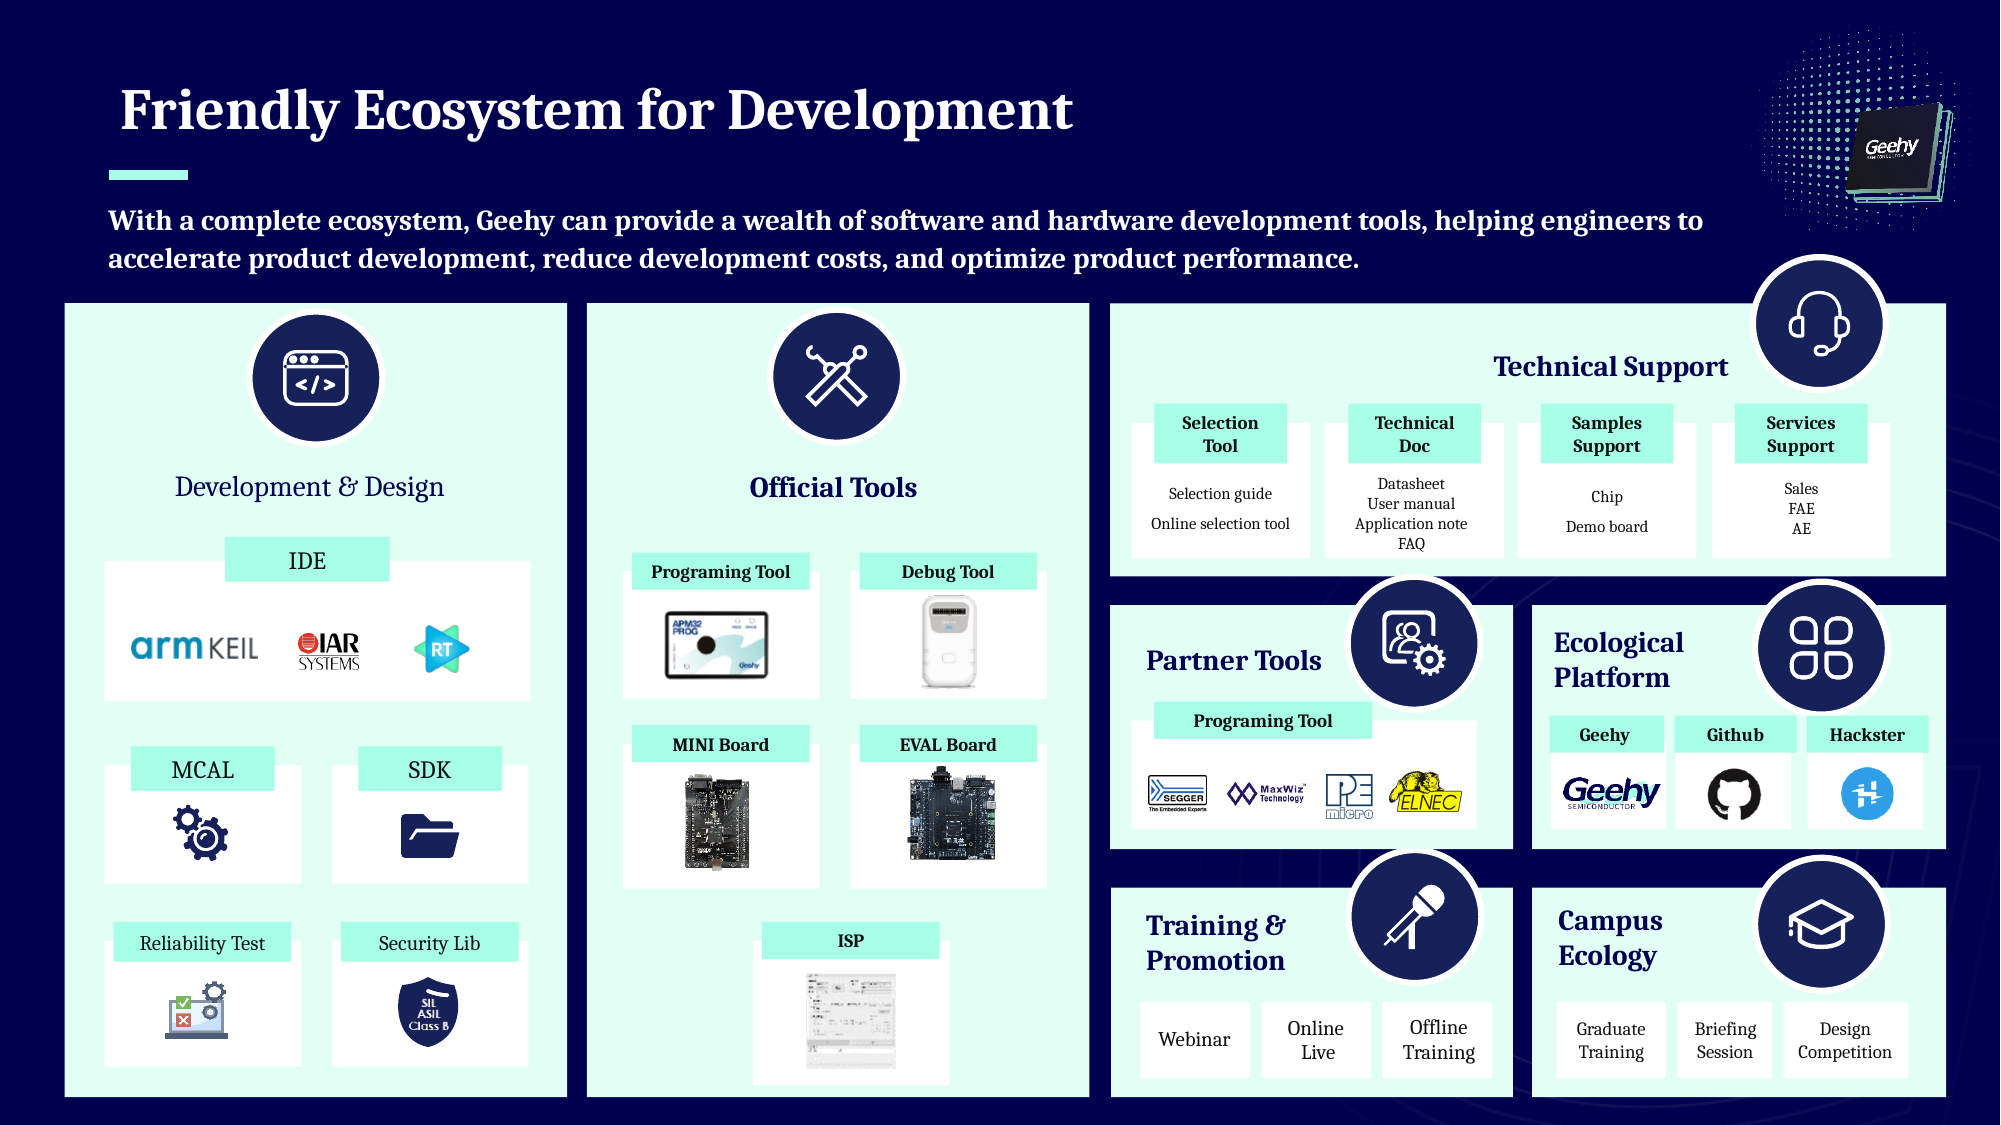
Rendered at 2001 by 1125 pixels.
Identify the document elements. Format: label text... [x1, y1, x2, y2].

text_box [586, 303, 1090, 1098]
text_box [1532, 581, 1947, 850]
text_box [1110, 576, 1514, 850]
picture [1751, 18, 1985, 249]
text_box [64, 303, 568, 1098]
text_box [1110, 257, 1947, 577]
text_box With a complete ecosystem, Geehy can provide a wealth of software and hardware development tools, helping engineers to accelerate product development, reduce development costs, and optimize product performance. [93, 191, 1736, 282]
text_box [1532, 857, 1947, 1098]
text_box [1111, 850, 1513, 1098]
text_box Friendly Ecosystem for Development [106, 63, 1090, 149]
